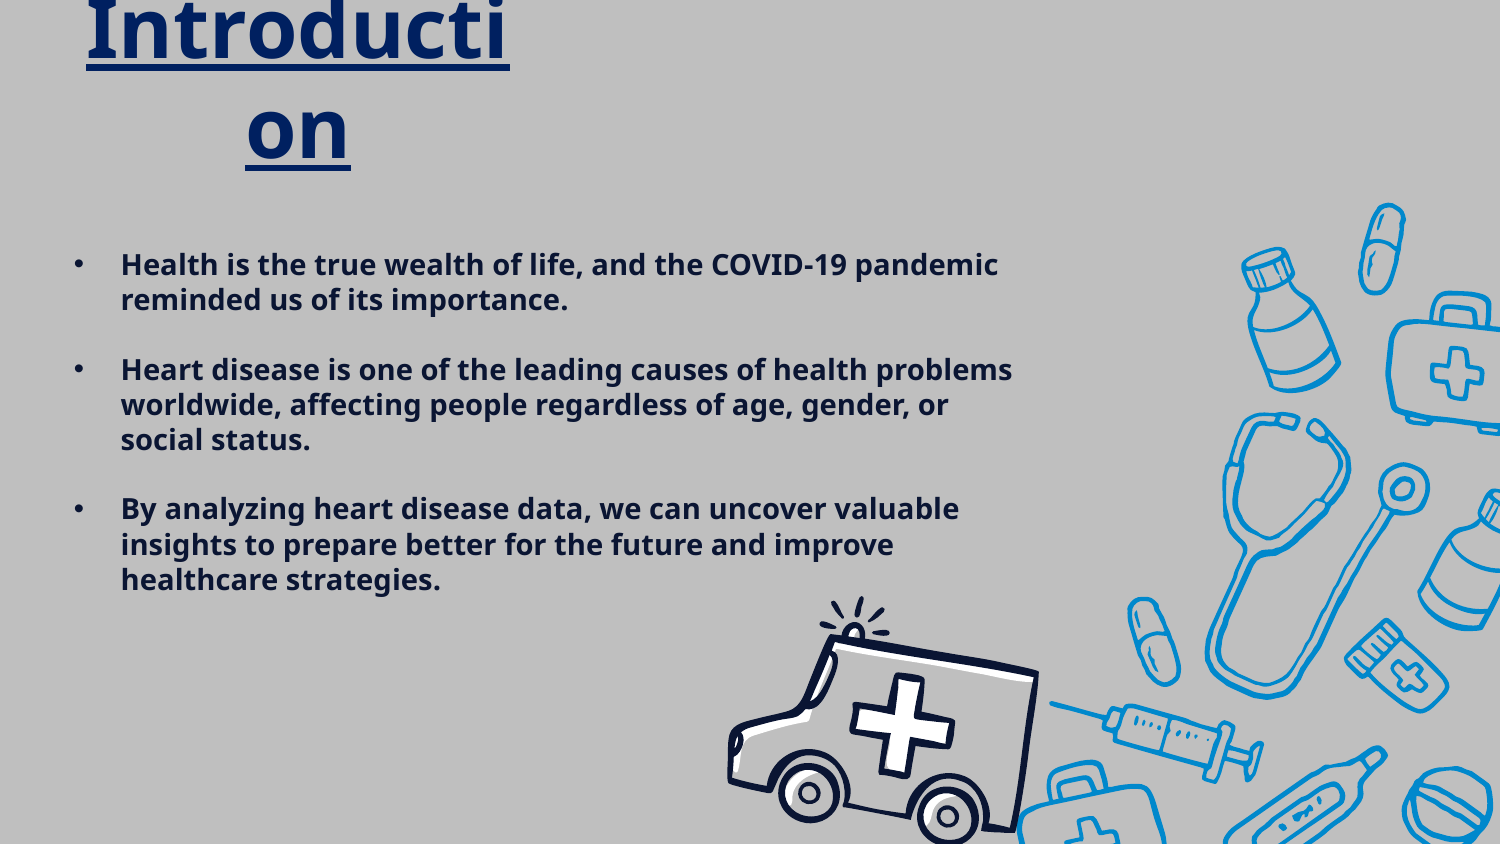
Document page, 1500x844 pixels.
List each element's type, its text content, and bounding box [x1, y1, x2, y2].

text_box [732, 600, 1034, 837]
title Introduction [58, 84, 538, 190]
subtitle Health is the true wealth of life, and the COVID-19 pandemic reminded us of its importance. Heart disease is one of the leading causes of health problems worldwide, affecting people regardless of age, gender, or social status. By analyzing heart disease data, we can uncover valuable insights to prepare better for the future and improve healthcare strategies. [58, 231, 1030, 637]
